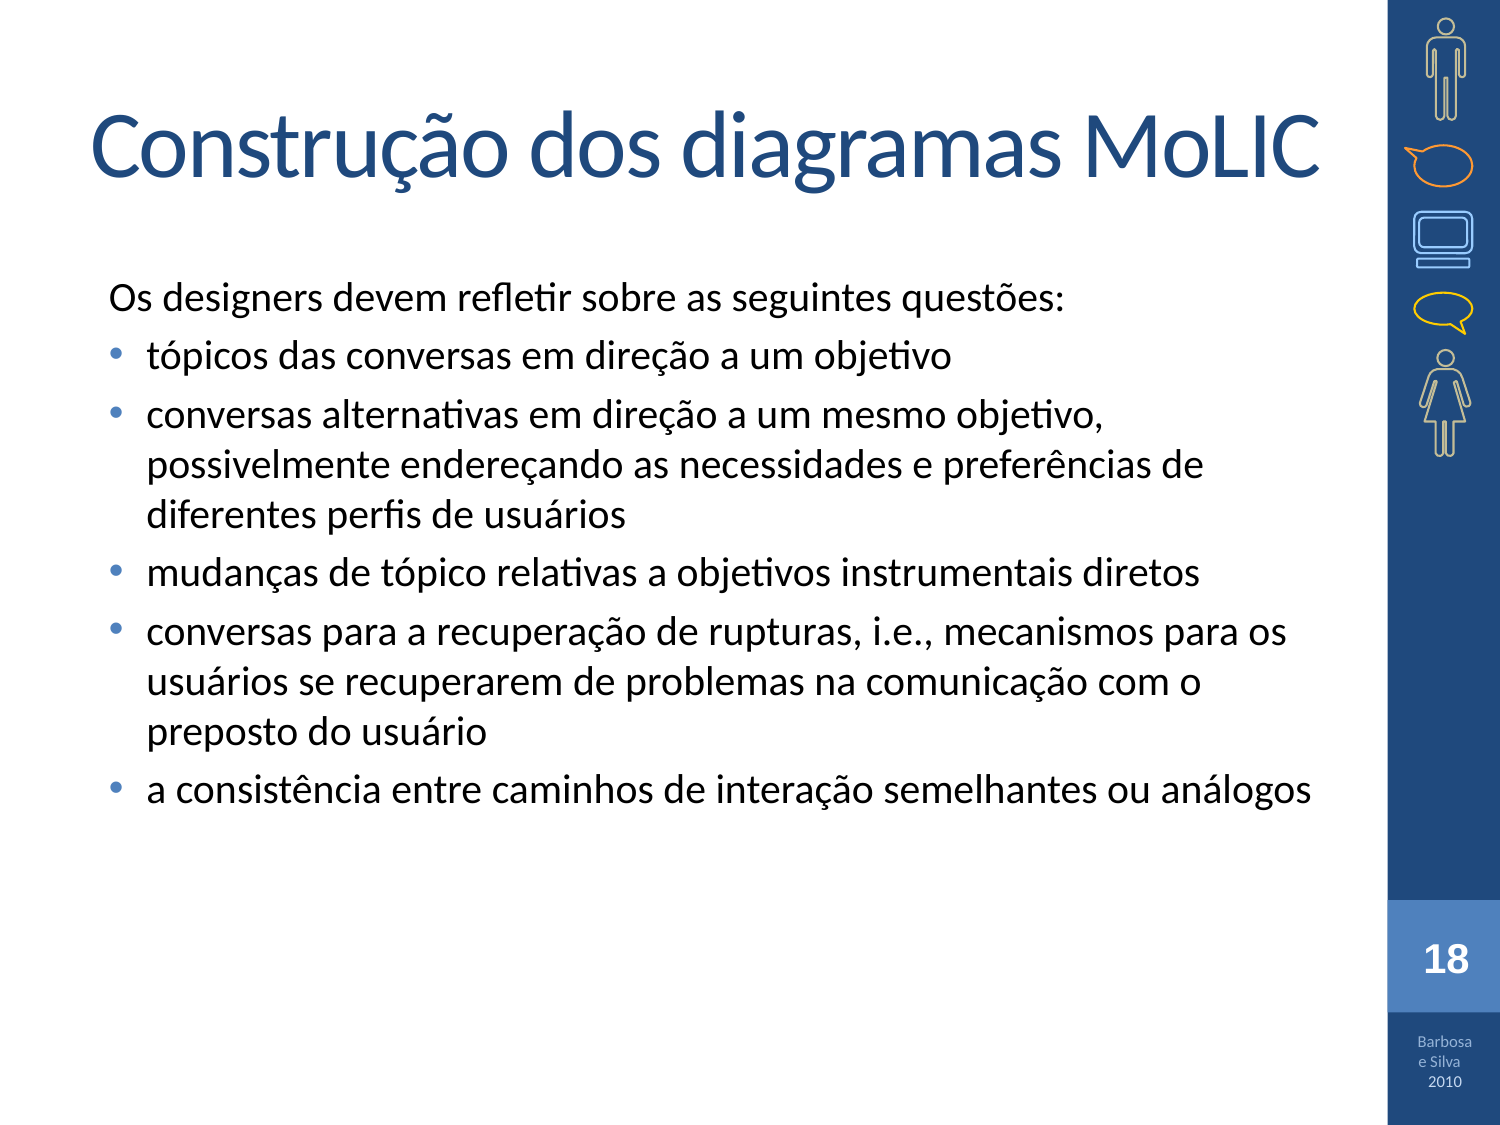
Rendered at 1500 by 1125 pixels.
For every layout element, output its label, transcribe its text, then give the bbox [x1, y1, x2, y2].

title Construção dos diagramas MoLIC [75, 45, 1365, 233]
list Os designers devem reﬂetir sobre as seguintes questões: tópicos das conversas em direção a um objetivo conversas alternativas em direção a um mesmo objetivo, possivelmente endereçando as necessidades e preferências de diferentes perfis de usuários mudanças de tópico relativas a objetivos instrumentais diretos  conversas para a recuperação de rupturas, i.e., mecanismos para os usuários se recuperarem de problemas na comunicação com o preposto do usuário a consistência entre caminhos de interação semelhantes ou análogos [74, 262, 1353, 1051]
